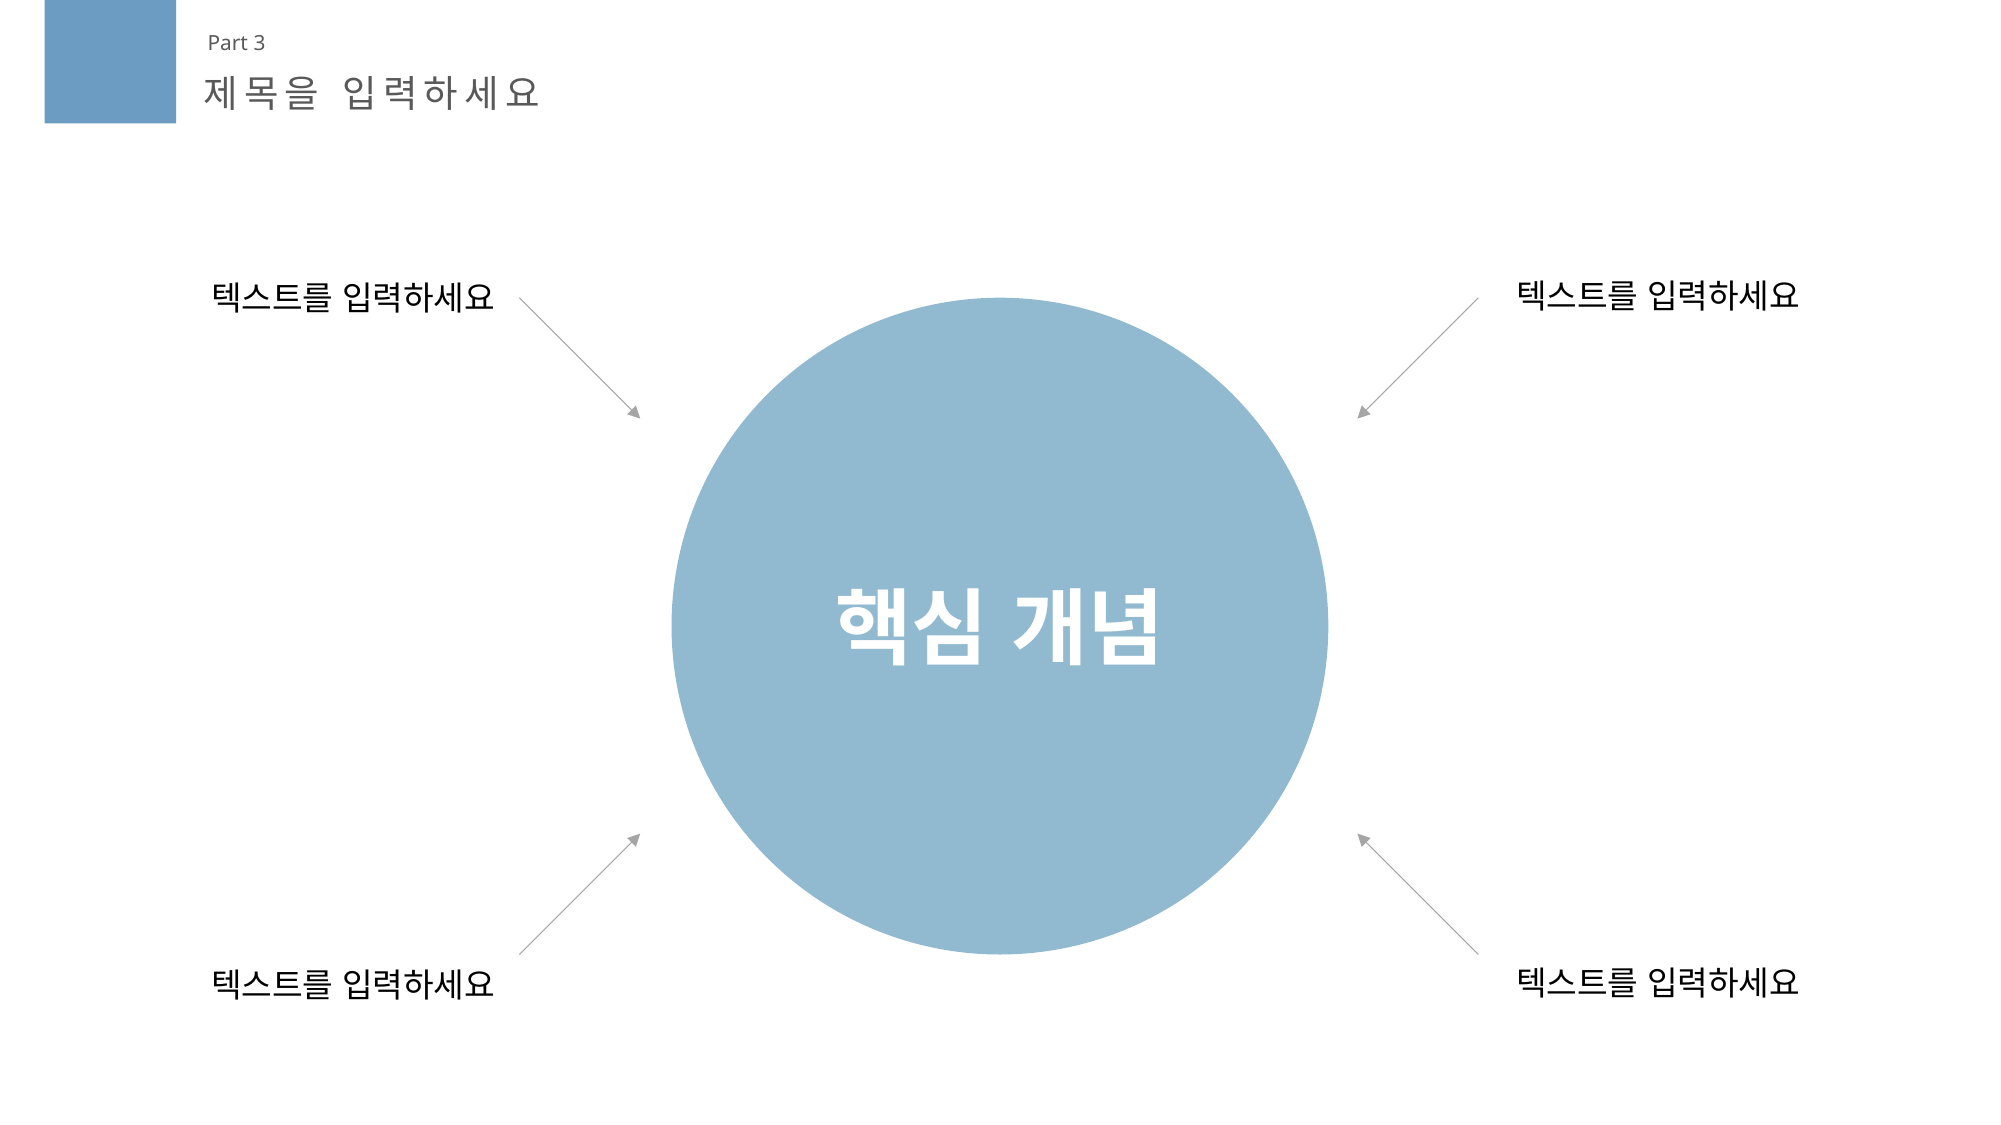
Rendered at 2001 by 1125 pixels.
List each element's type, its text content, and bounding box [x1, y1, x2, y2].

text_box 텍스트를 입력하세요 [1501, 267, 1815, 323]
text_box 핵심 개념 [820, 568, 1180, 683]
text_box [1357, 833, 1479, 955]
text_box Part 3 [192, 22, 280, 62]
text_box 텍스트를 입력하세요 [196, 956, 510, 1012]
text_box [671, 297, 1329, 955]
text_box 텍스트를 입력하세요 [196, 269, 510, 325]
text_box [519, 297, 641, 419]
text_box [519, 833, 641, 955]
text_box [1357, 297, 1479, 419]
text_box 텍스트를 입력하세요 [1501, 954, 1815, 1010]
text_box 제목을 입력하세요 [188, 62, 555, 123]
text_box [44, 0, 177, 124]
